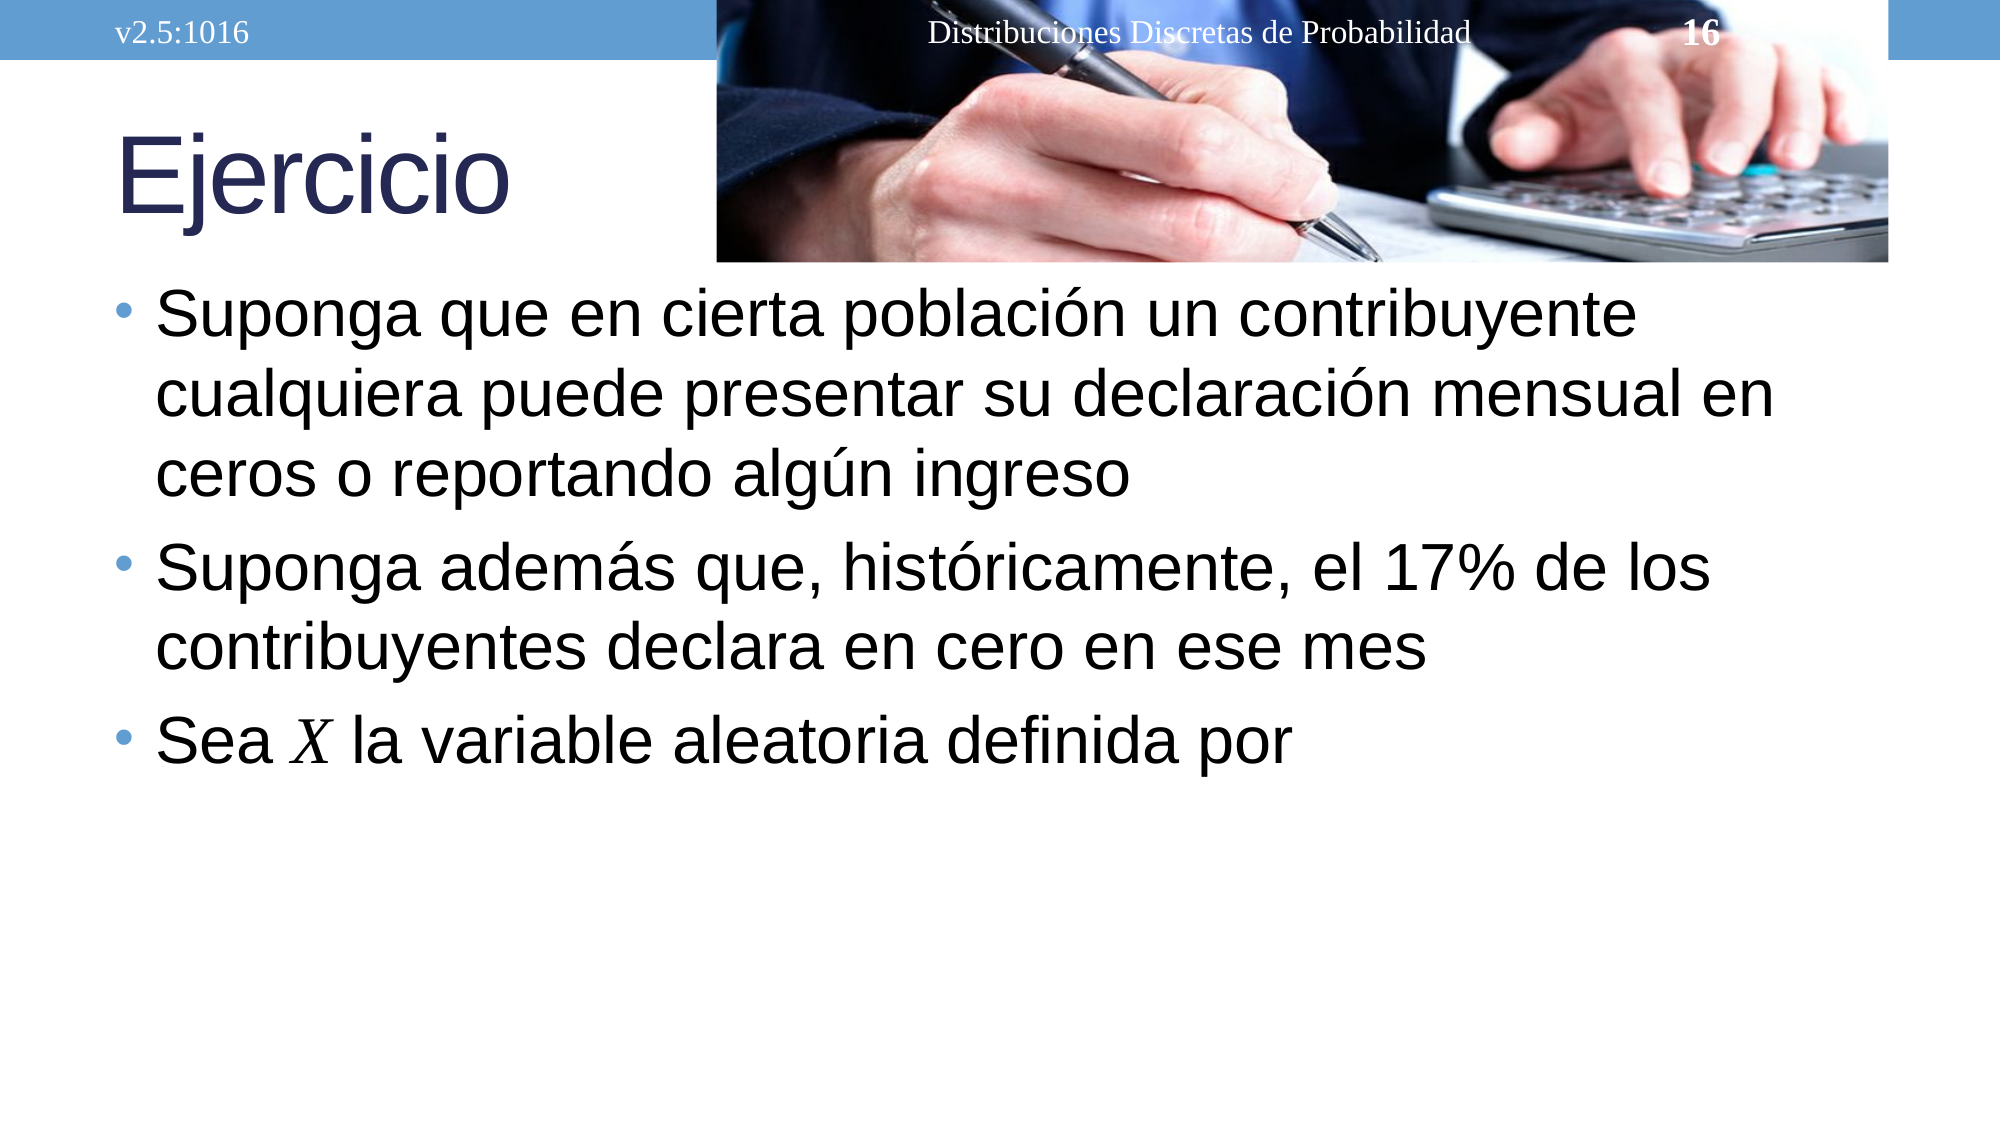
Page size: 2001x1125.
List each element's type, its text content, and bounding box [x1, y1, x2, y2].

picture [716, 0, 1889, 475]
title Ejercicio [99, 87, 713, 250]
slide_number v2.5:1016 [99, 3, 713, 57]
